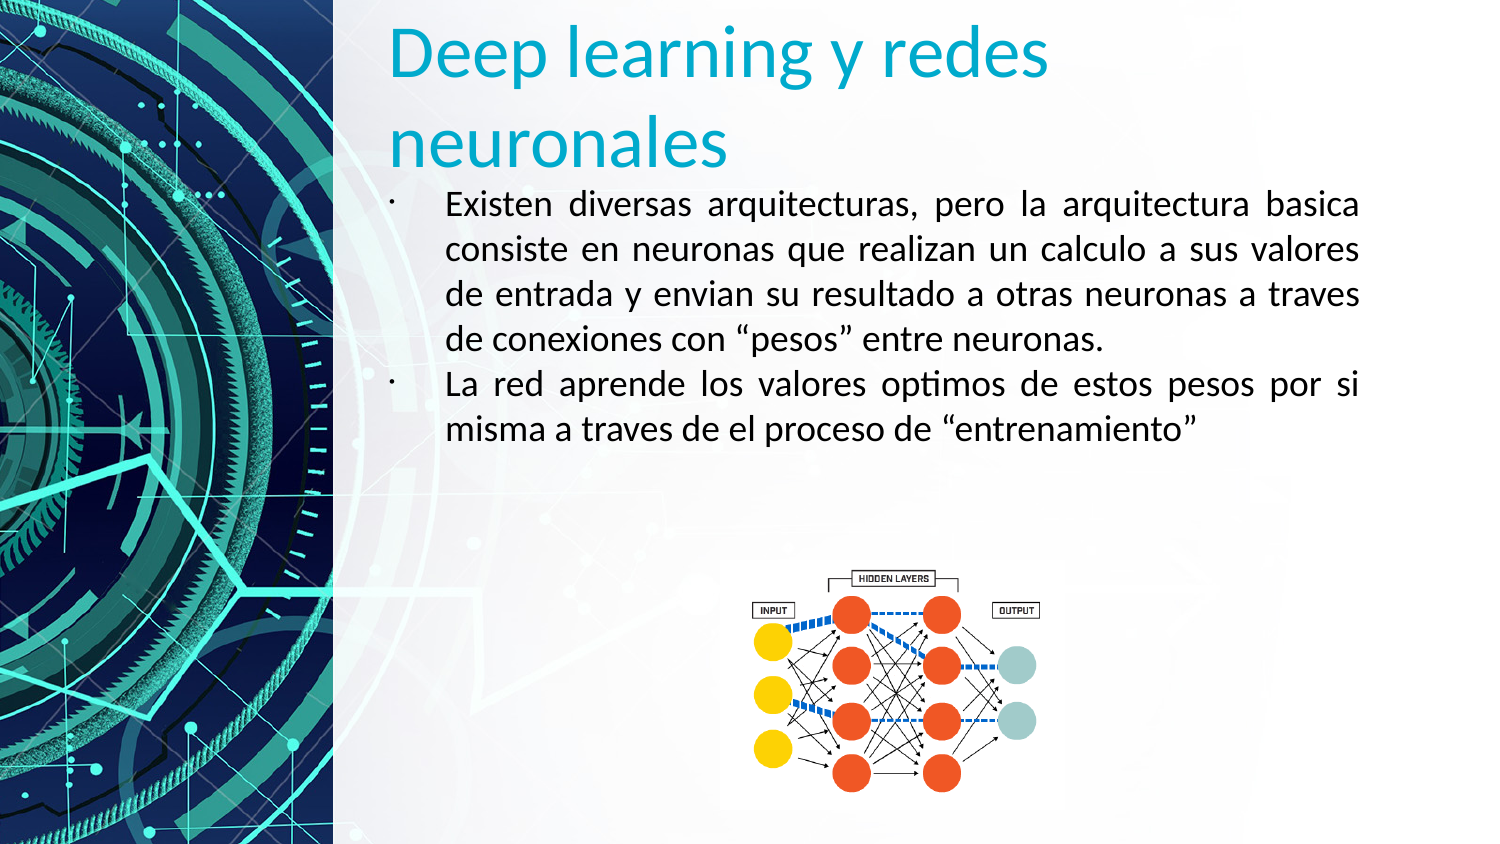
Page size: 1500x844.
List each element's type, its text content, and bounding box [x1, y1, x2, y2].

picture [0, 0, 1500, 844]
text_box Deep learning y redes neuronales [374, 46, 1376, 140]
text_box Existen diversas arquitecturas, pero la arquitectura basica consiste en neuronas que realizan un calculo a sus valores de entrada y envian su resultado a otras neuronas a traves de conexiones con “pesos” entre neuronas. La red aprende los valores optimos de estos pesos por si misma a traves de el proceso de “entrenamiento” [374, 171, 1376, 772]
